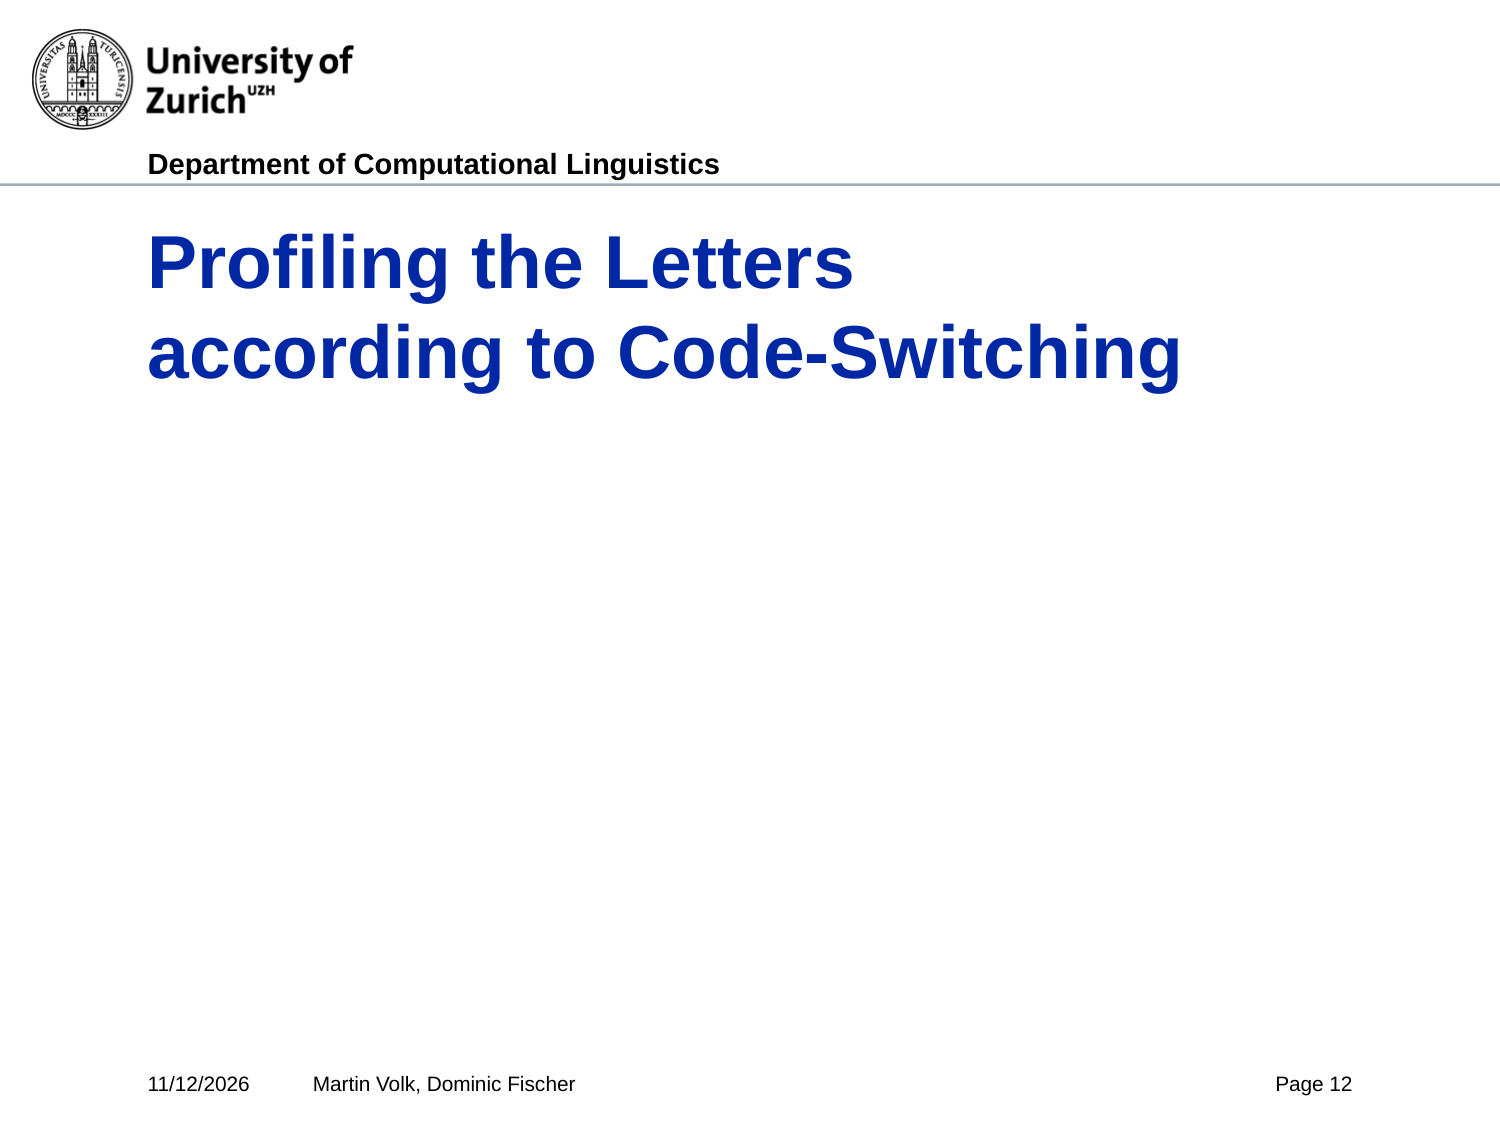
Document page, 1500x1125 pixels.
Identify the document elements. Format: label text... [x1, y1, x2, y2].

picture [26, 23, 360, 136]
slide_number Page 12 [1222, 1070, 1353, 1106]
title Profiling the Letters according to Code-Switching [147, 208, 1353, 409]
footer Martin Volk, Dominic Fischer [312, 1070, 1176, 1106]
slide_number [147, 1070, 301, 1106]
